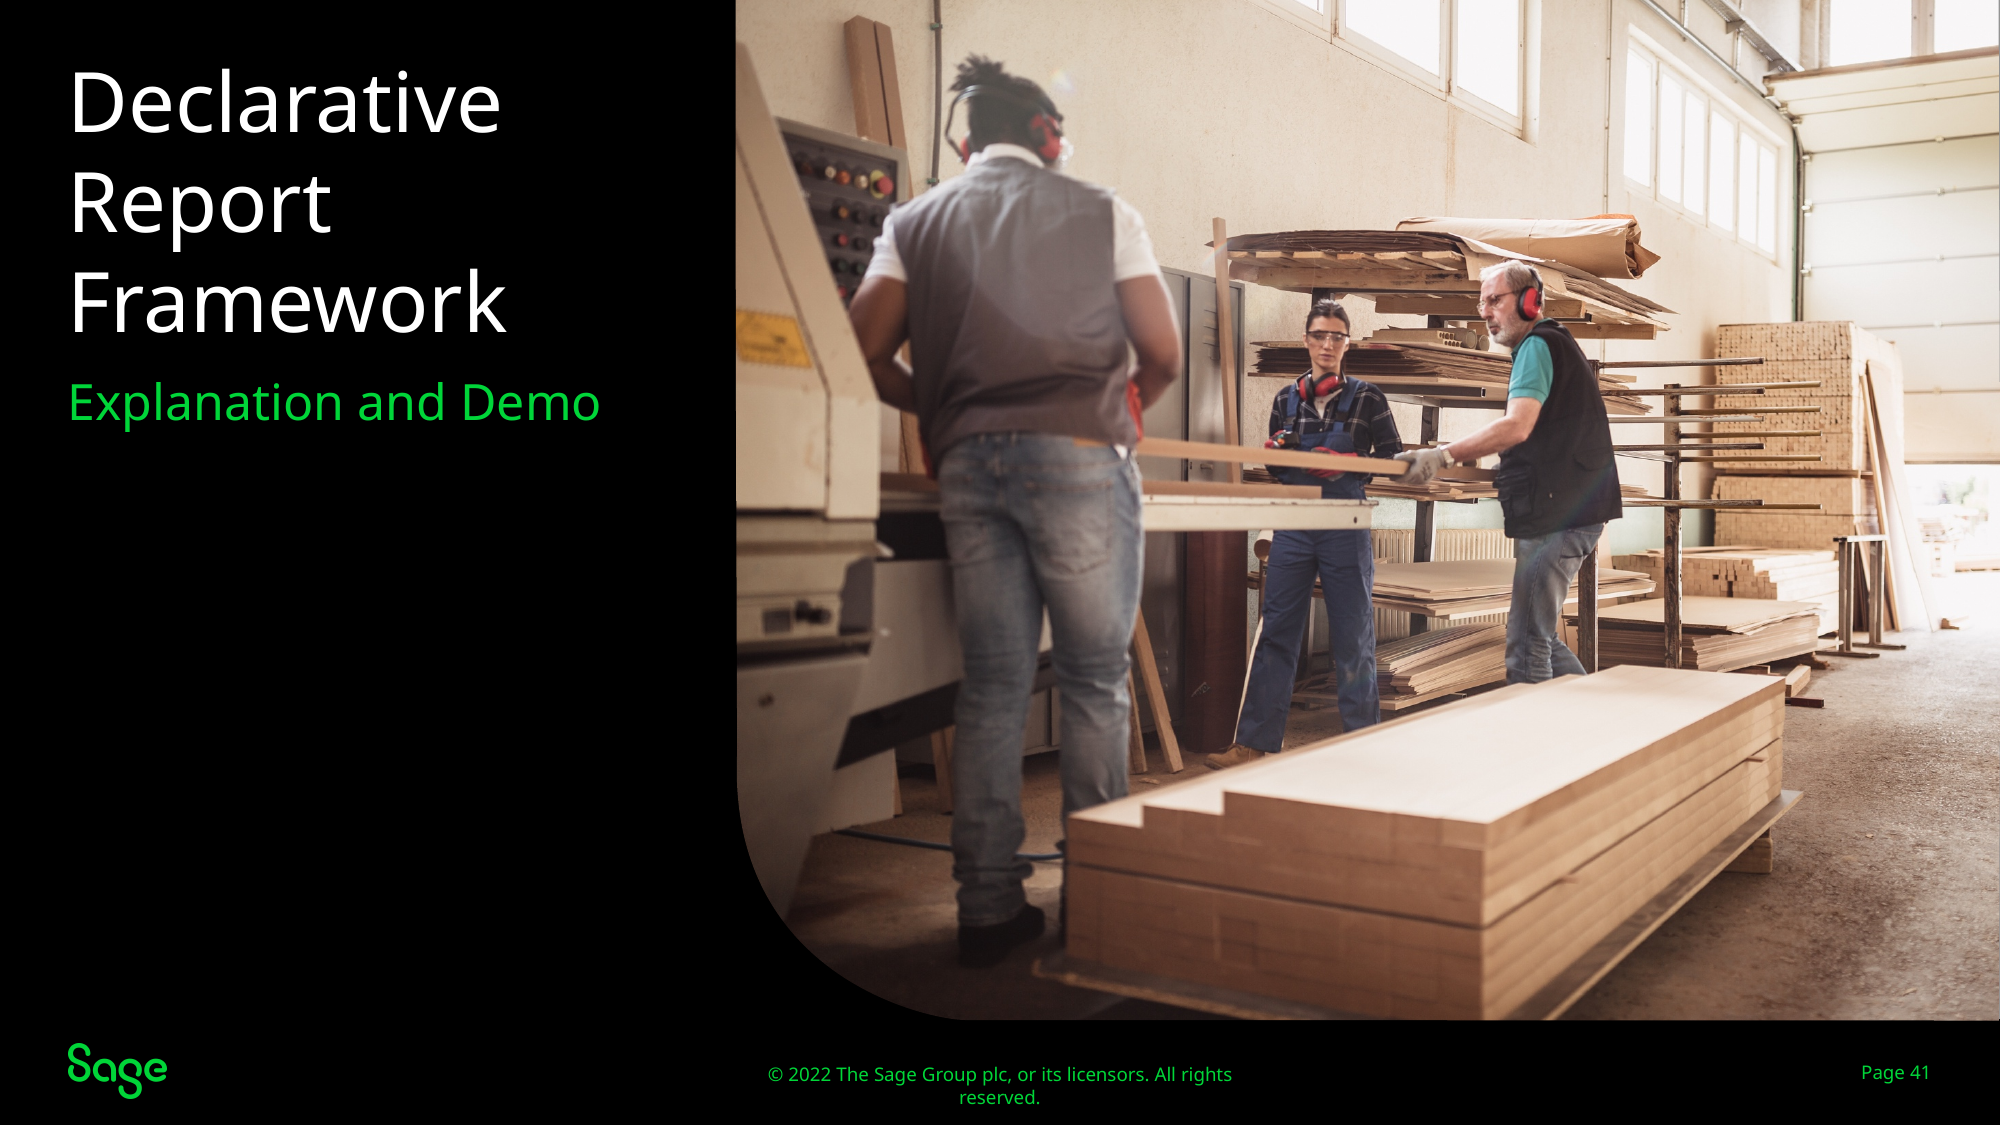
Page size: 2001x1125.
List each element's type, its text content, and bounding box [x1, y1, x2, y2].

slide_number Page 41 [1809, 1043, 1947, 1104]
list Explanation and Demo [67, 362, 735, 488]
picture [735, 0, 2000, 1021]
title Declarative Report Framework [67, 49, 703, 147]
picture [68, 1043, 167, 1099]
